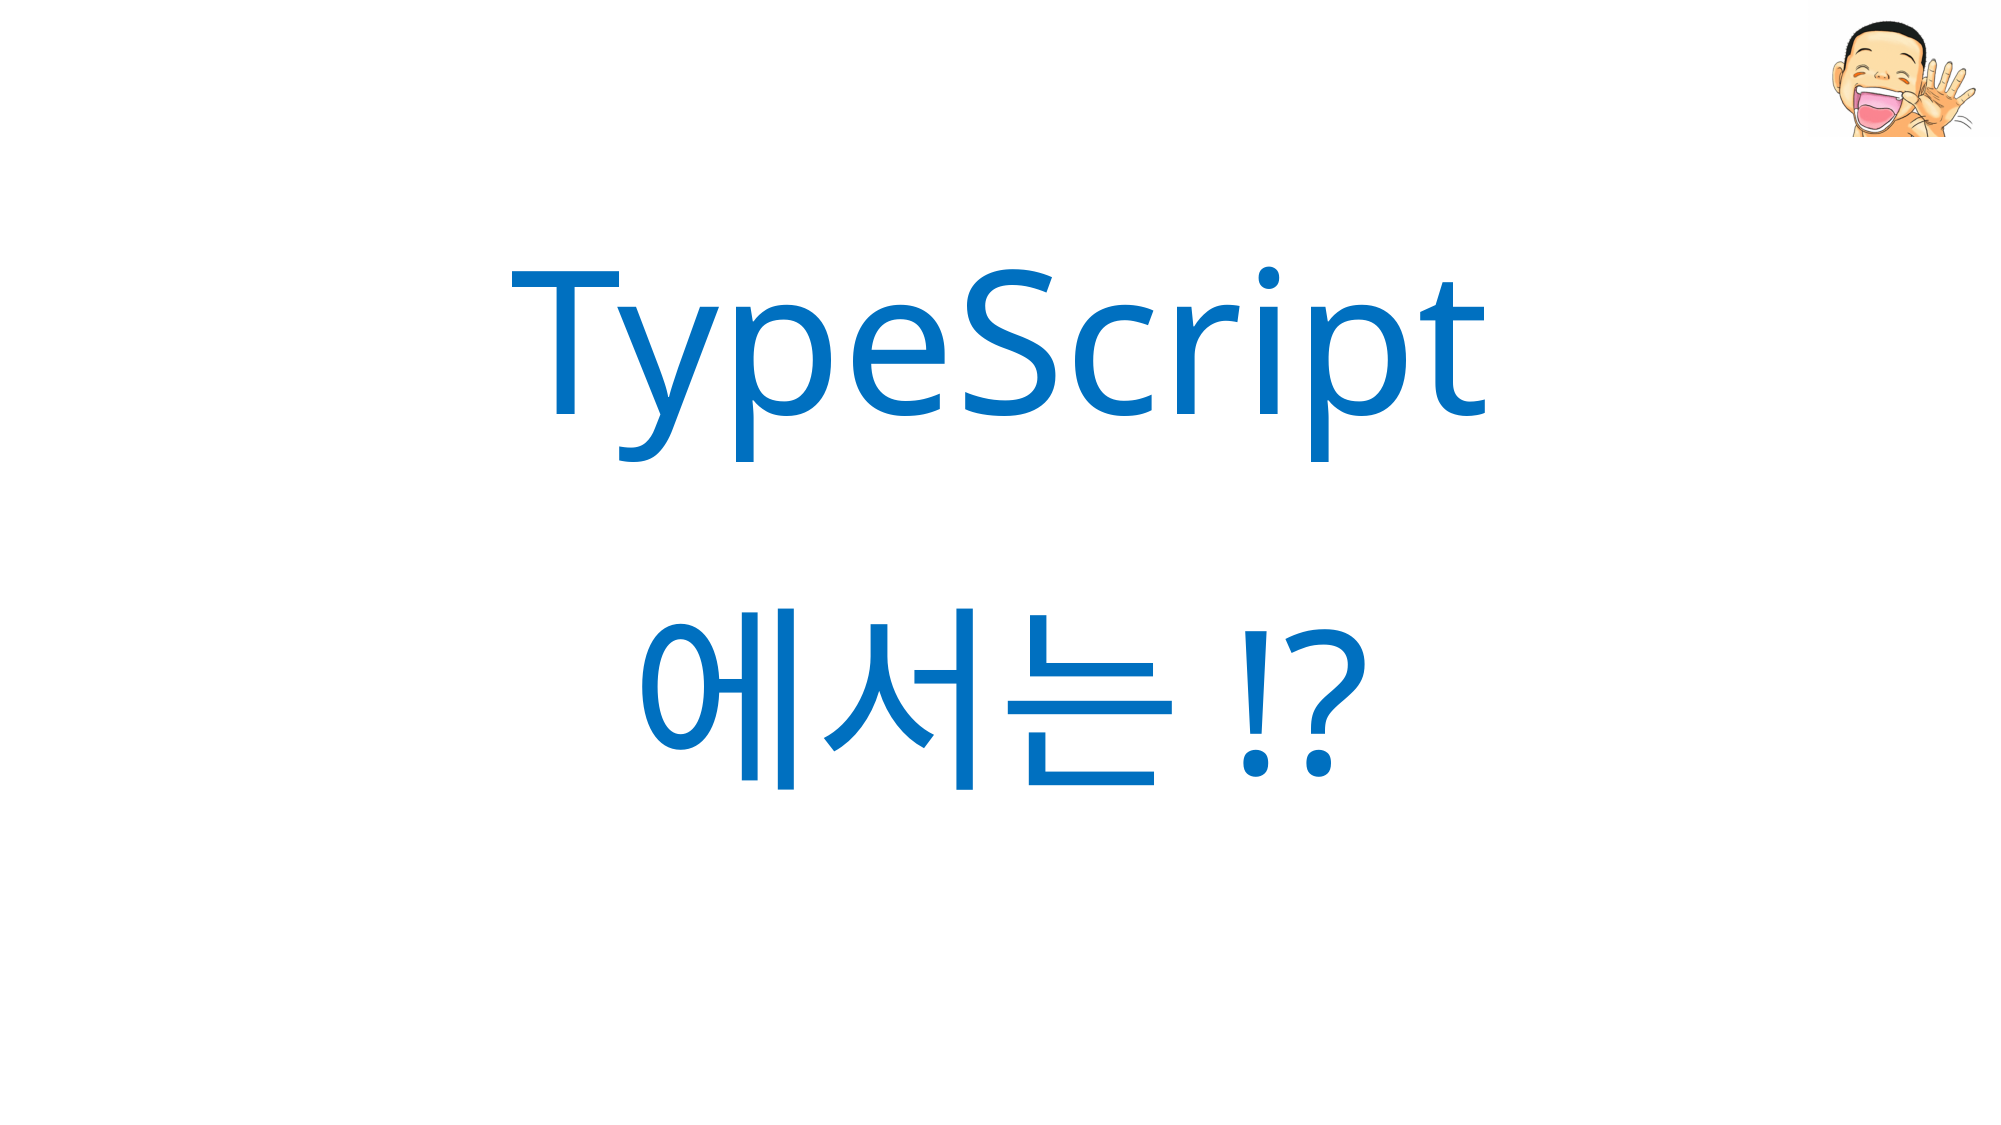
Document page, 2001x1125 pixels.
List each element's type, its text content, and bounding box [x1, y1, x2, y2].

text_box TypeScript 에서는!? [0, 86, 2000, 822]
picture [1808, 0, 2000, 86]
